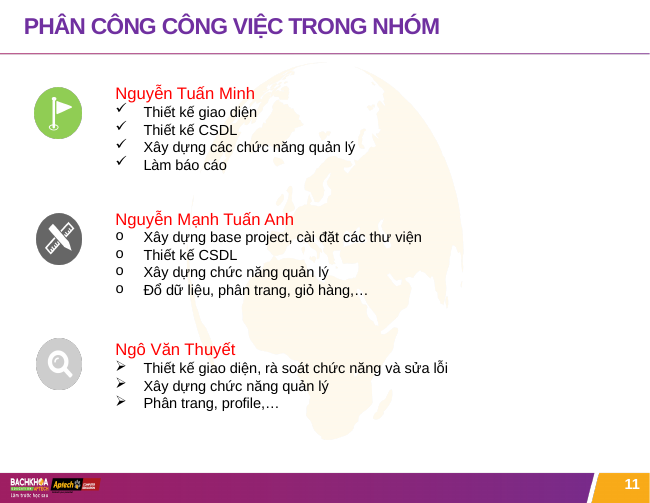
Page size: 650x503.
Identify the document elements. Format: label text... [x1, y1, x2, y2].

title PHÂN CÔNG CÔNG VIỆC TRONG NHÓM [23, 0, 456, 68]
picture [0, 0, 650, 503]
slide_number 11 [617, 340, 646, 503]
text_box Ngô Văn Thuyết Thiết kế giao diện, rà soát chức năng và sửa lỗi Xây dựng chức năng quản lý Phân trang, profile,… [100, 331, 618, 419]
text_box Nguyễn Mạnh Tuấn Anh Xây dựng base project, cài đặt các thư viện Thiết kế CSDL Xây dựng chức năng quản lý Đổ dữ liệu, phân trang, giỏ hàng,… [100, 200, 618, 306]
text_box Nguyễn Tuấn Minh Thiết kế giao diện Thiết kế CSDL Xây dựng các chức năng quản lý Làm báo cáo [100, 75, 618, 181]
